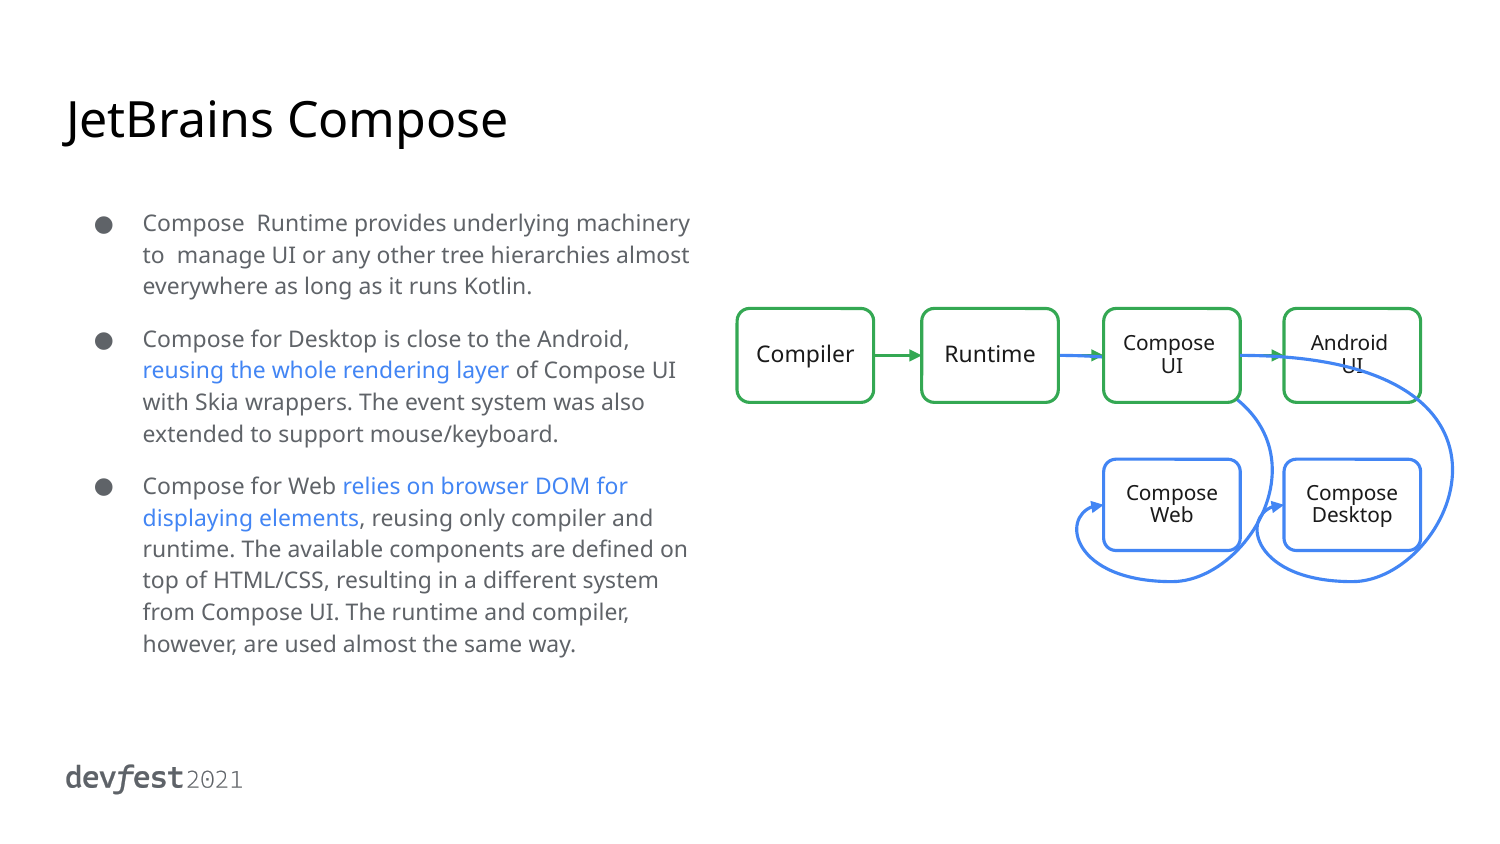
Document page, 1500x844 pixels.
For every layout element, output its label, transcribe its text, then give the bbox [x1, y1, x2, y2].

picture [65, 761, 243, 797]
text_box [736, 308, 1421, 551]
title JetBrains Compose [51, 72, 1449, 167]
text_box Compose Runtime provides underlying machinery to manage UI or any other tree hierarchies almost everywhere as long as it runs Kotlin. Compose for Desktop is close to the Android, reusing the whole rendering layer of Compose UI with Skia wrappers. The event system was also extended to support mouse/keyboard. Compose for Web relies on browser DOM for displaying elements, reusing only compiler and runtime. The available components are defined on top of HTML/CSS, resulting in a different system from Compose UI. The runtime and compiler, however, are used almost the same way. [52, 189, 709, 732]
